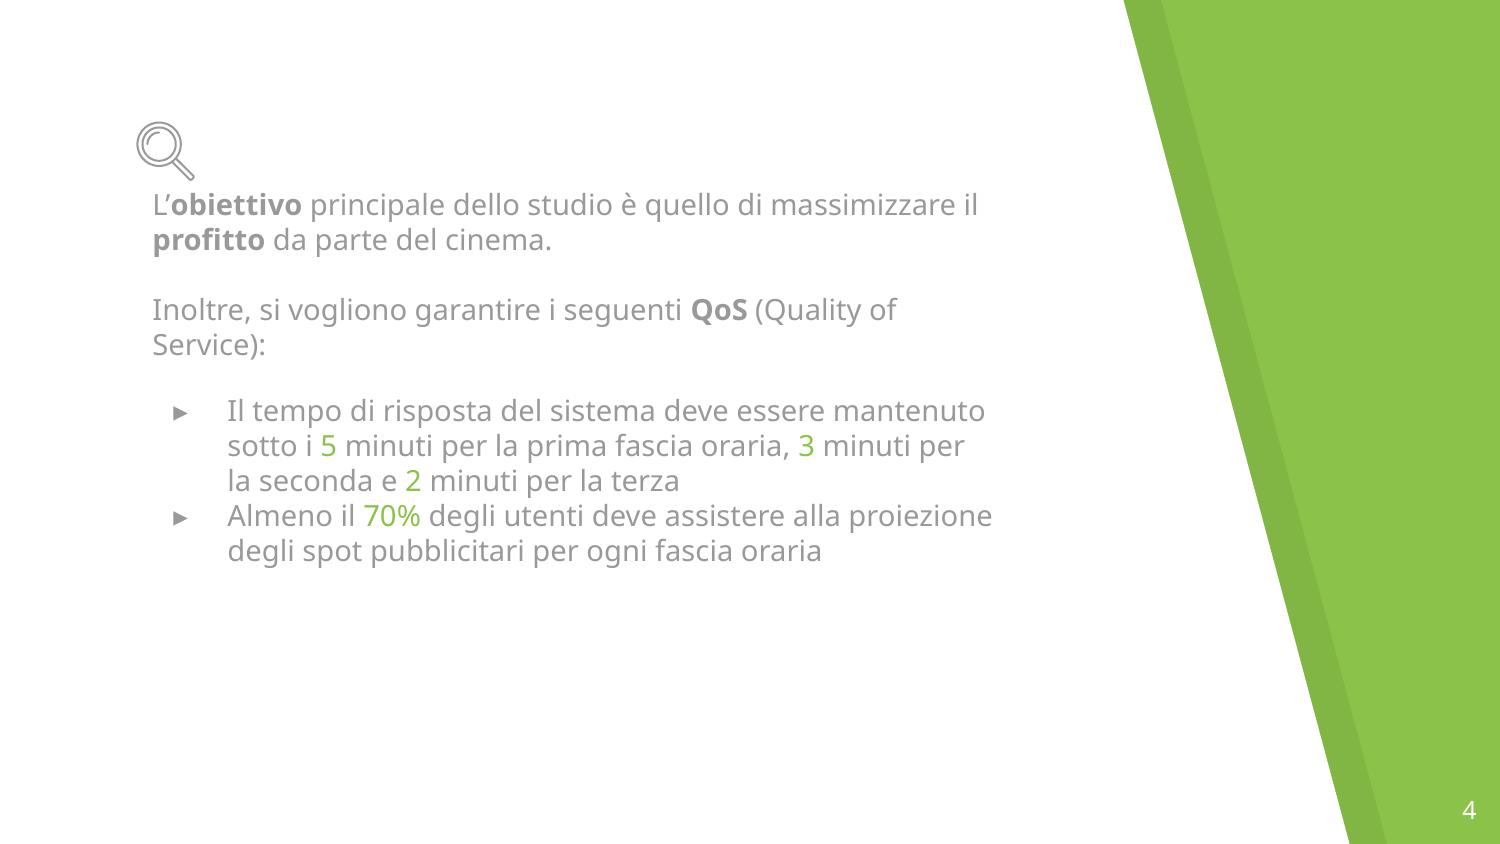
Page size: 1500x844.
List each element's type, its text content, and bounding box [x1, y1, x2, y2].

slide_number 4 [1401, 779, 1492, 844]
list Il tempo di risposta del sistema deve essere mantenuto sotto i 5 minuti per la prima fascia oraria, 3 minuti per la seconda e 2 minuti per la terza Almeno il 70% degli utenti deve assistere alla proiezione degli spot pubblicitari per ogni fascia oraria [137, 377, 1011, 748]
title L’obiettivo principale dello studio è quello di massimizzare il profitto da parte del cinema. Inoltre, si vogliono garantire i seguenti QoS (Quality of Service): [137, 211, 1011, 377]
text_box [137, 122, 194, 181]
